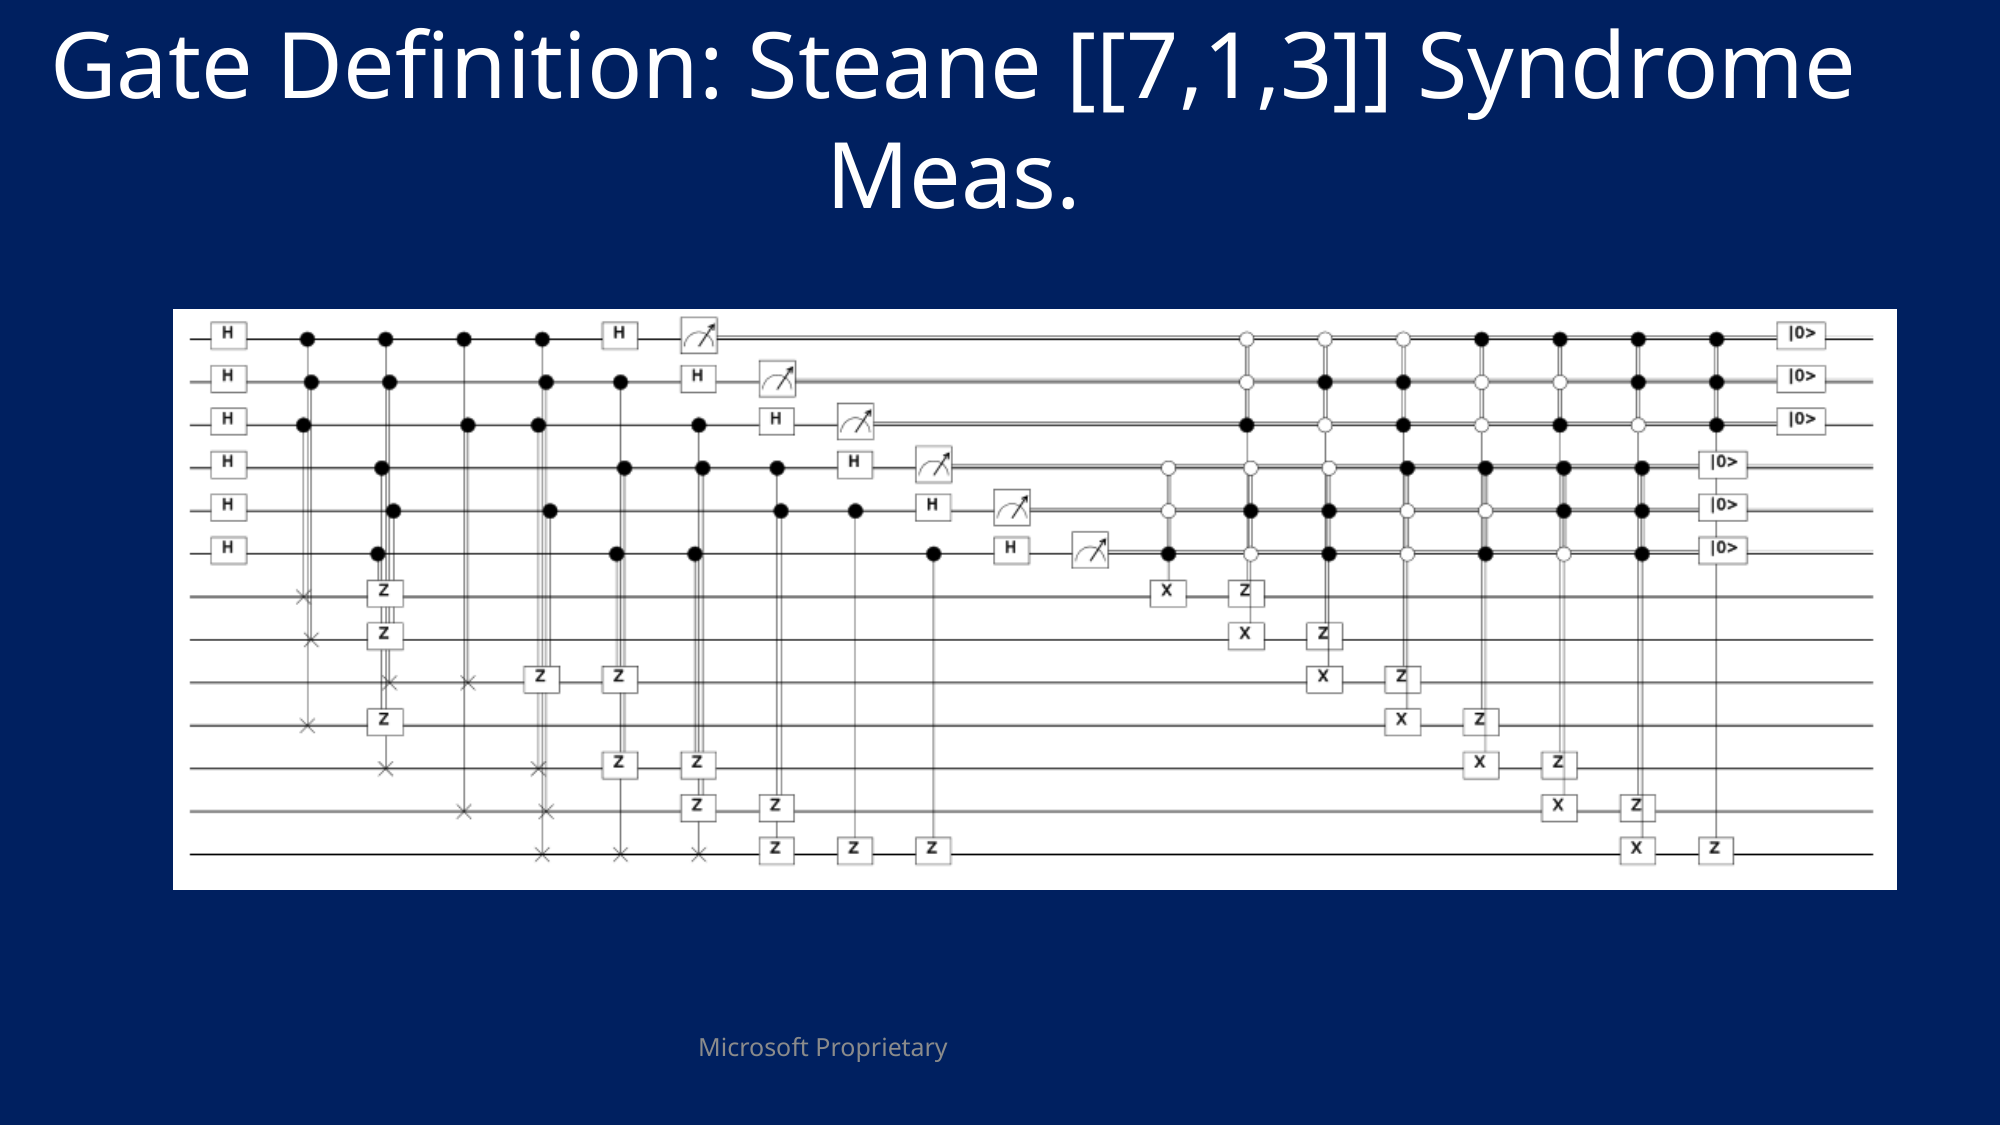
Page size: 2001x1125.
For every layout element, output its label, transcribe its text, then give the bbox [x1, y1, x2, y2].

text_box Microsoft Proprietary [683, 1024, 1317, 1103]
title Gate Definition: Steane [[7,1,3]] Syndrome Meas. [0, 0, 1955, 96]
picture [173, 309, 1898, 890]
